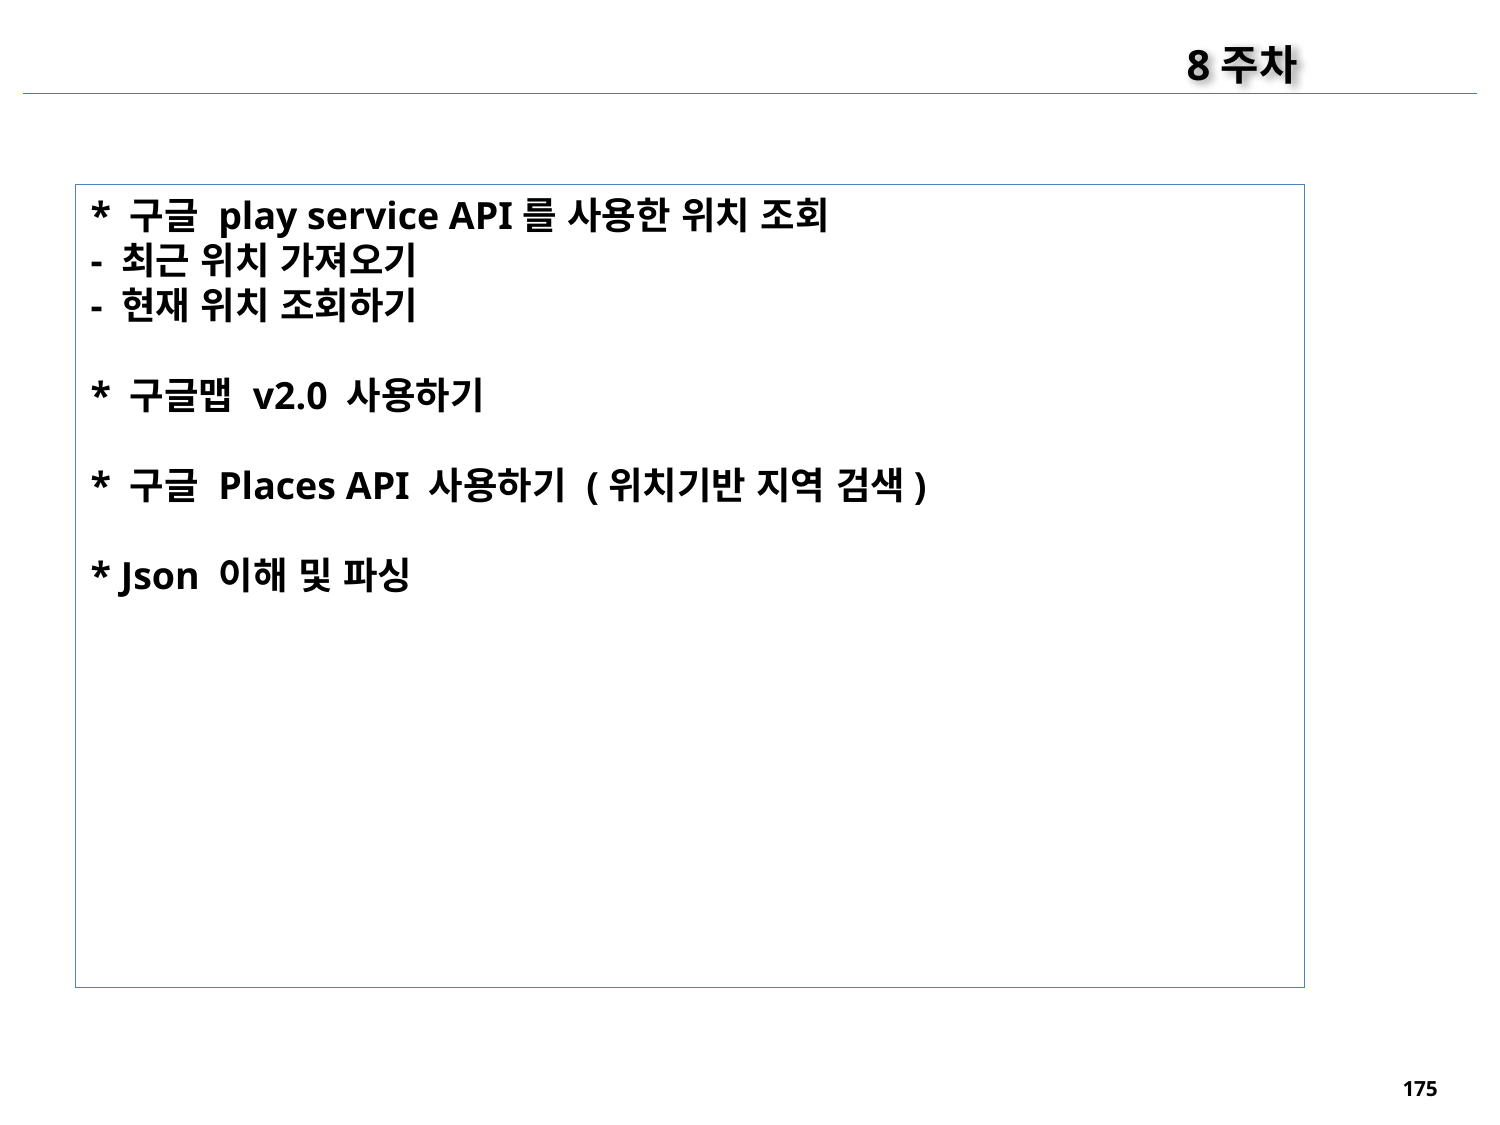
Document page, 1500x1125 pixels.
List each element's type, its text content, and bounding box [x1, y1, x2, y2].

text_box 8주차 [1171, 30, 1313, 96]
text_box * 구글 play service API를 사용한 위치 조회 - 최근 위치 가져오기 - 현재 위치 조회하기 * 구글맵 v2.0 사용하기 * 구글 Places API 사용하기 (위치기반 지역 검색) * Json 이해 및 파싱 [75, 184, 1305, 988]
